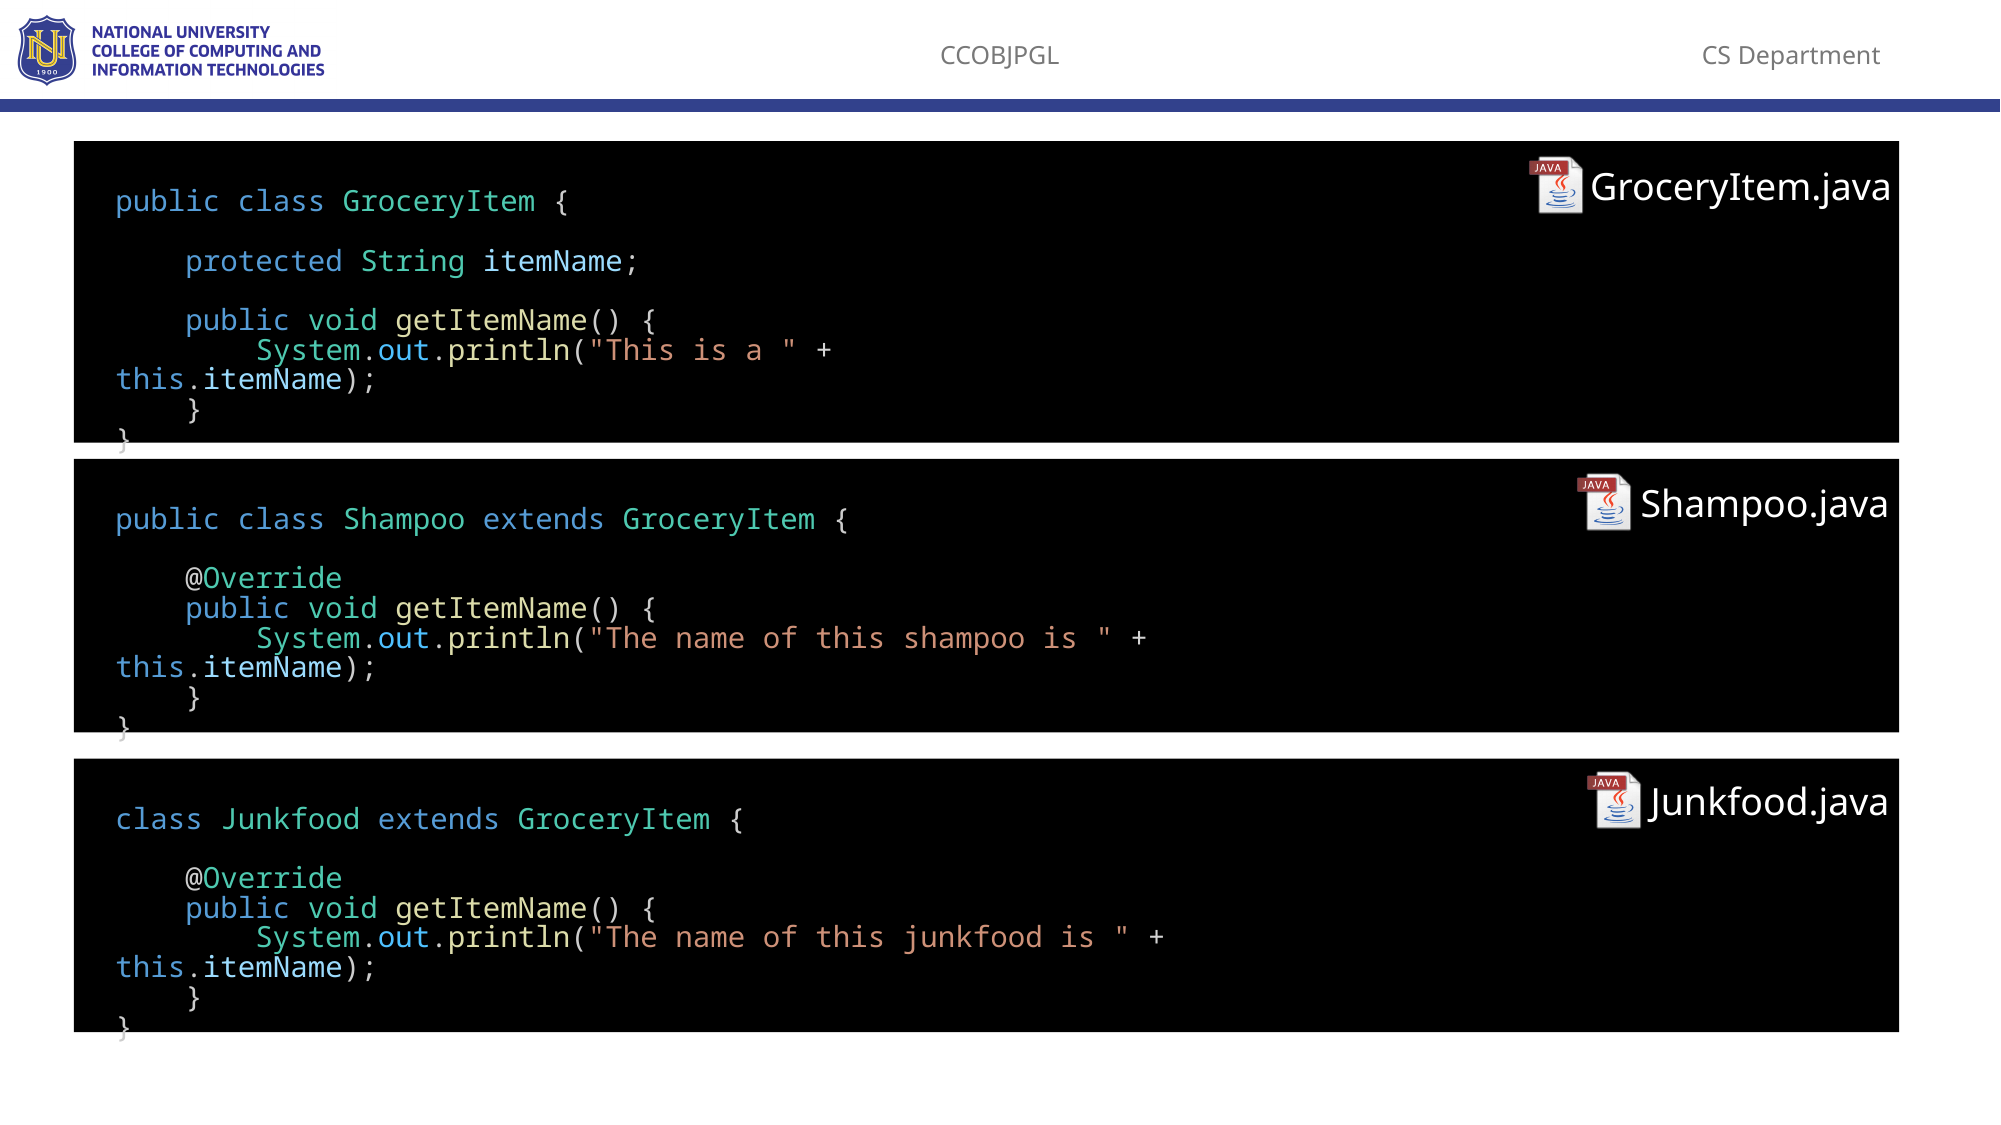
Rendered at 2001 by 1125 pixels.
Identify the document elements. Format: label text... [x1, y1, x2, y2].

text_box [73, 141, 1900, 443]
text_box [1573, 472, 1898, 534]
text_box public class Shampoo extends GroceryItem { @Override public void getItemName() { System.out.println("The name of this shampoo is " + this.itemName); } } [100, 498, 1381, 751]
text_box public class GroceryItem { protected String itemName; public void getItemName() { System.out.println("This is a " + this.itemName); } } [100, 180, 1082, 458]
text_box [73, 458, 1900, 733]
picture [0, 0, 337, 99]
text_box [1525, 155, 1898, 217]
text_box [73, 758, 1900, 1033]
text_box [1583, 769, 1898, 832]
text_box class Junkfood extends GroceryItem { @Override public void getItemName() { System.out.println("The name of this junkfood is " + this.itemName); } } [100, 797, 1396, 1051]
